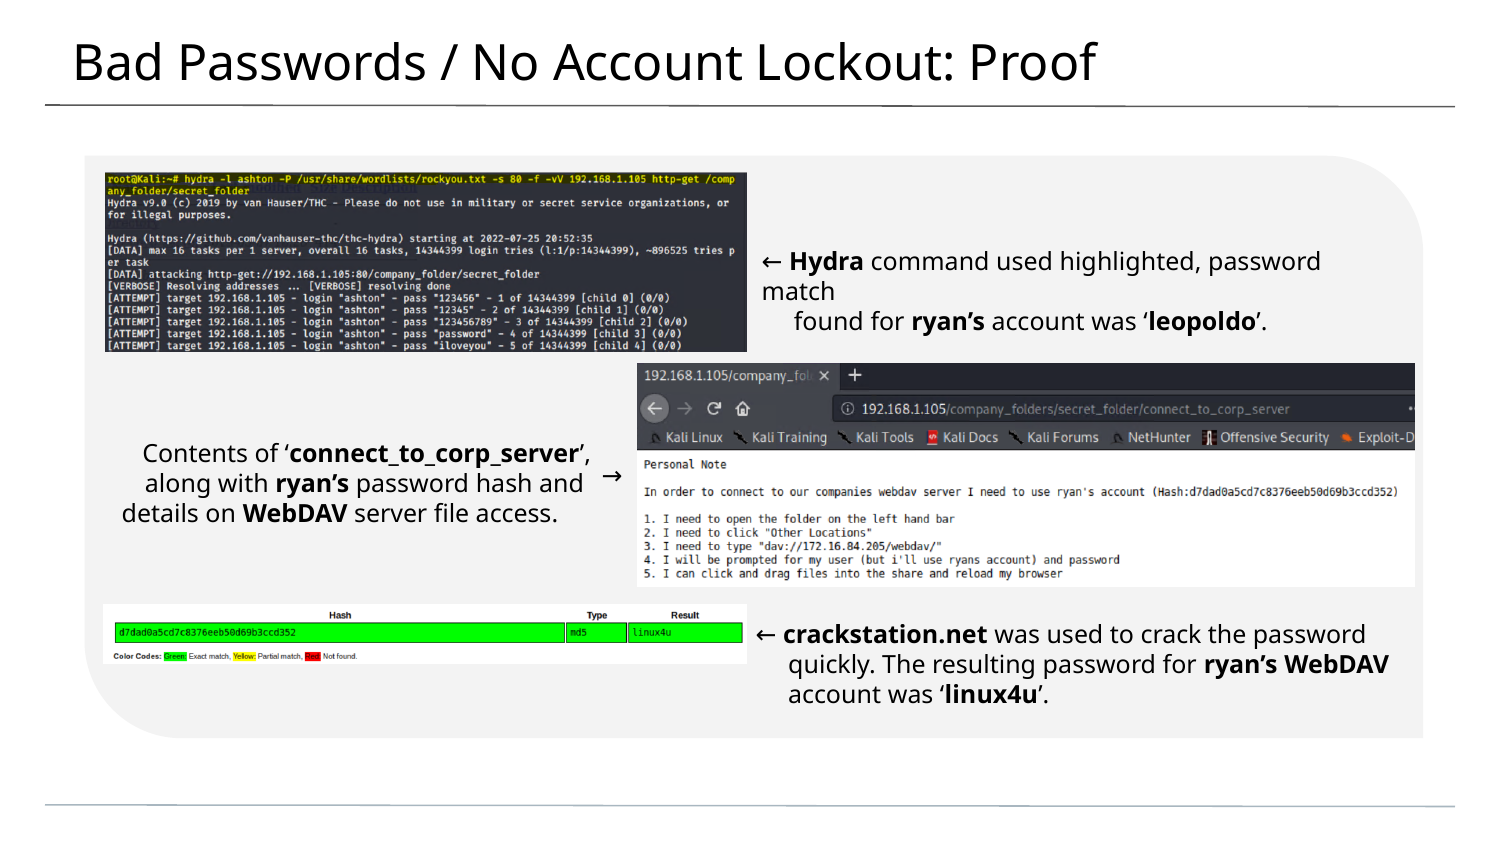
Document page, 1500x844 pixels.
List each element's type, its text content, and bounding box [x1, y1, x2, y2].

text_box Contents of ‘connect_to_corp_server’, along with ryan’s password hash and details on WebDAV server file access. [26, 422, 607, 603]
text_box → [585, 444, 632, 505]
picture [102, 169, 747, 352]
picture [637, 362, 1415, 587]
title Bad Passwords / No Account Lockout: Proof [0, 0, 1500, 88]
text_box ← crackstation.net was used to crack the password quickly. The resulting password for ryan’s WebDAV account was ‘linux4u’. [740, 603, 1409, 724]
text_box [84, 155, 1424, 739]
picture [102, 604, 747, 665]
text_box ← Hydra command used highlighted, password match found for ryan’s account was ‘leopoldo’. [751, 230, 1415, 351]
